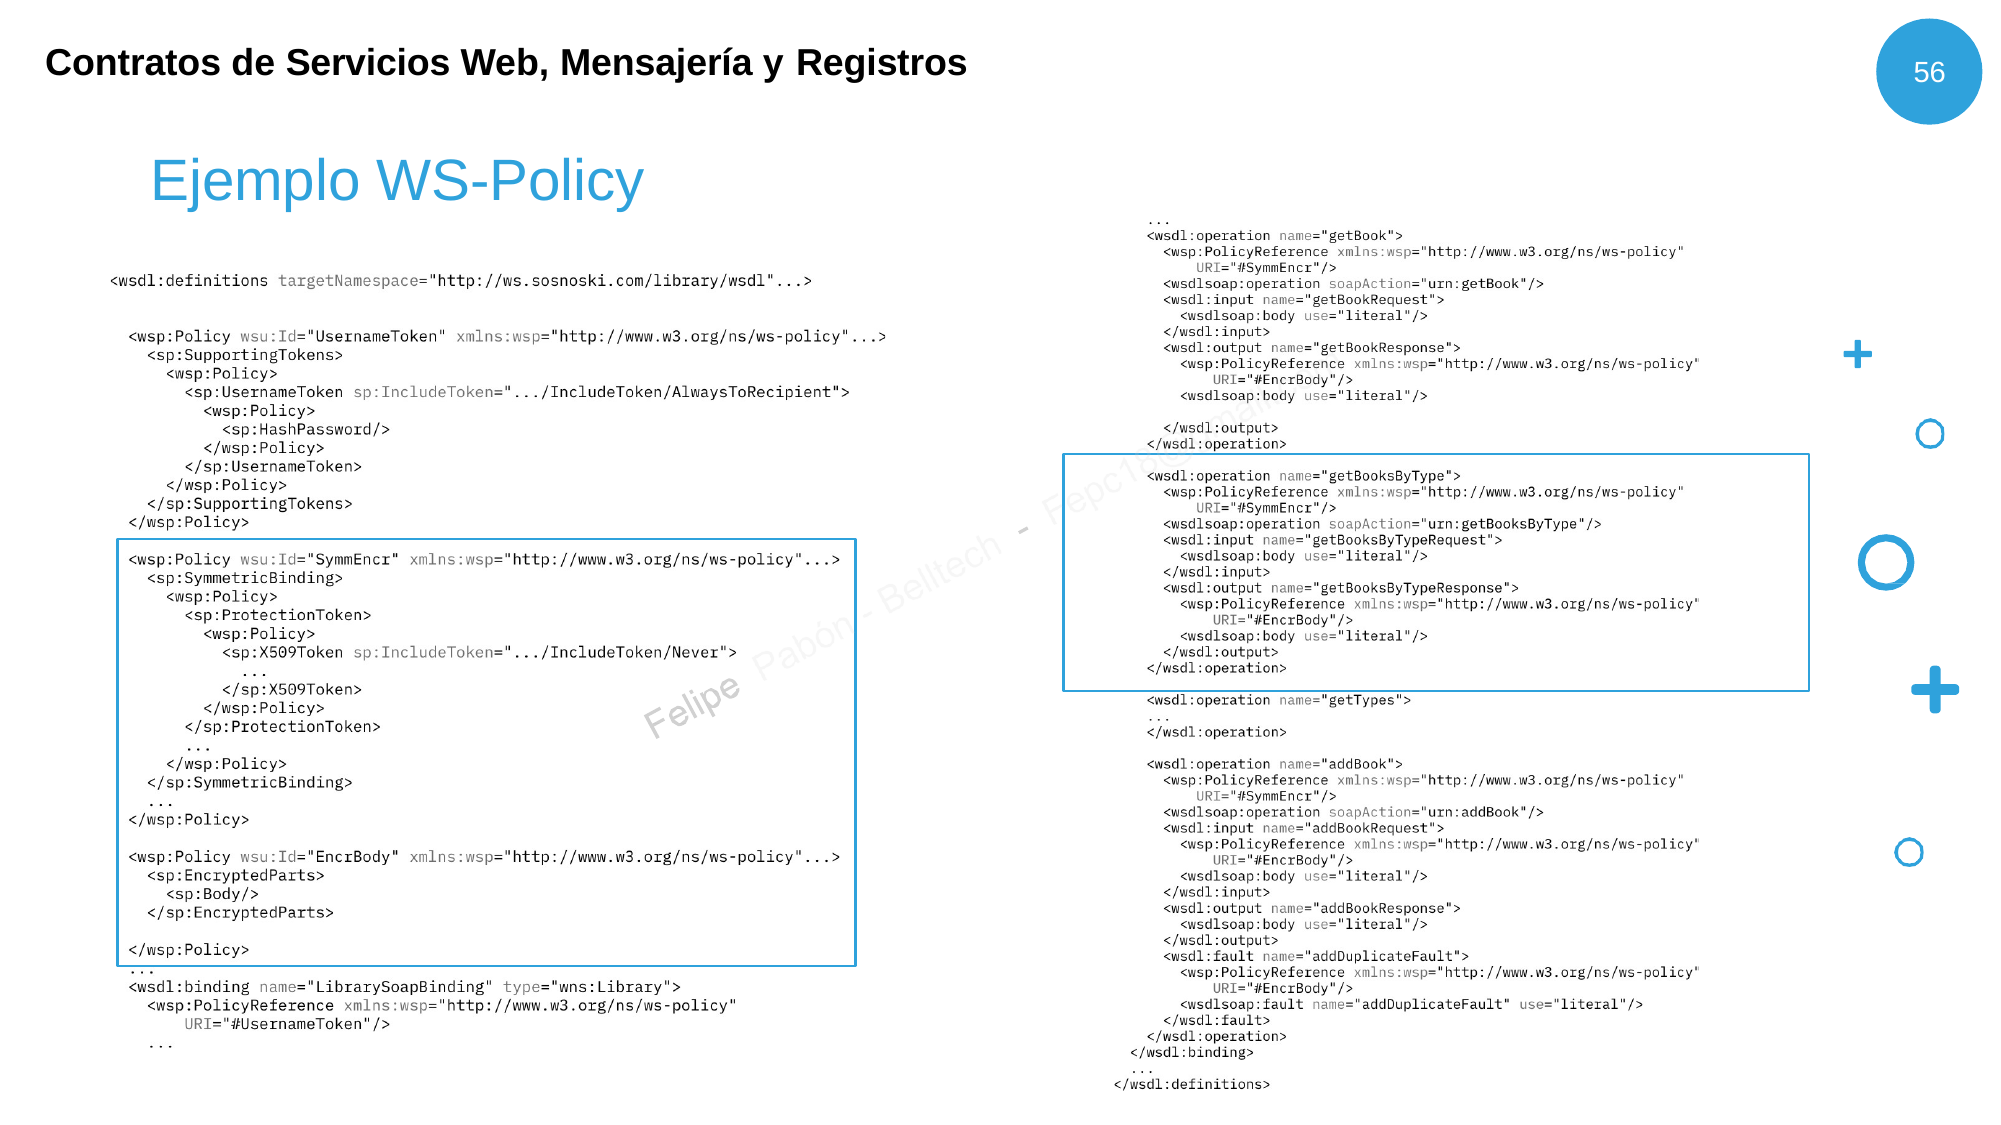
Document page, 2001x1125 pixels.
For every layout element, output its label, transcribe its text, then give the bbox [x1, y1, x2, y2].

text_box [110, 272, 1002, 1048]
text_box [1915, 418, 1945, 449]
text_box [1018, 526, 1029, 535]
title Ejemplo WS-Policy [148, 140, 649, 271]
text_box Contratos de Servicios Web, Mensajería y Registros [43, 35, 974, 83]
text_box [1843, 339, 1872, 369]
text_box 56 [1911, 50, 1948, 88]
text_box [1857, 534, 1915, 591]
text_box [1041, 222, 1811, 1091]
text_box [1911, 665, 1960, 714]
text_box [1894, 837, 1924, 867]
